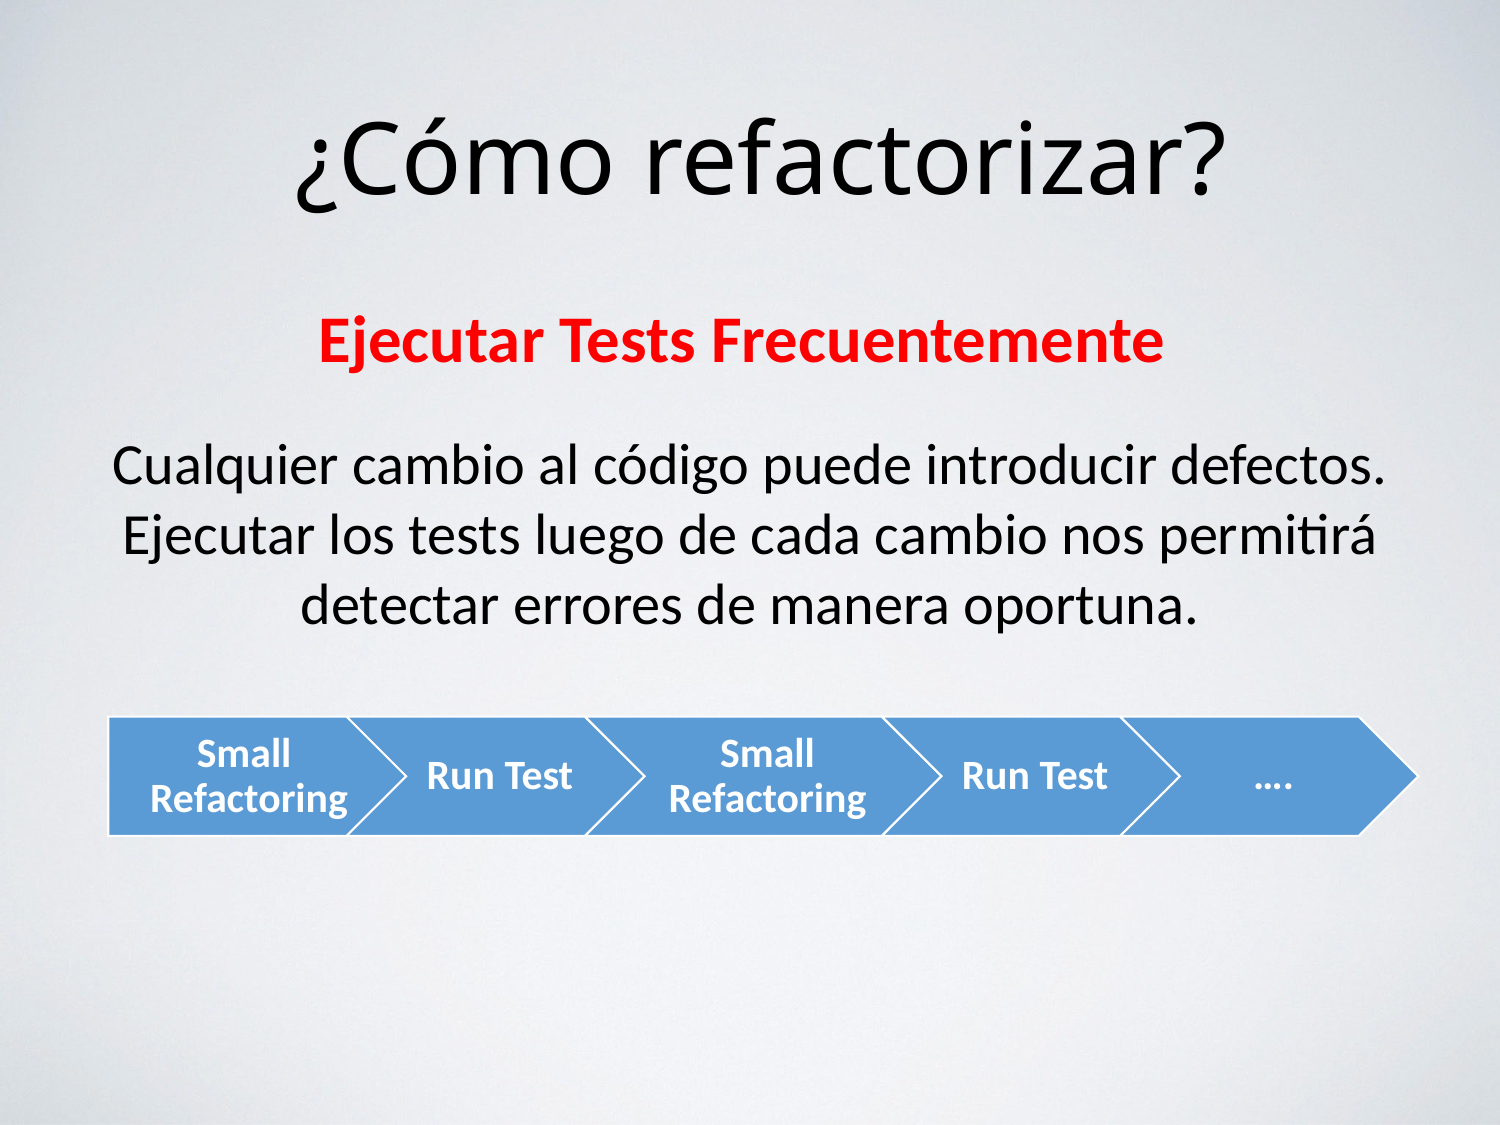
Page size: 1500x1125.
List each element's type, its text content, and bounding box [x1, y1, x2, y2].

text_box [107, 713, 1419, 839]
picture [0, 0, 1500, 1125]
text_box Cualquier cambio al código puede introducir defectos. Ejecutar los tests luego de cada cambio nos permitirá detectar errores de manera oportuna. [64, 418, 1436, 643]
text_box Ejecutar Tests Frecuentemente [259, 288, 1241, 372]
title ¿Cómo refactorizar? [86, 100, 1437, 288]
